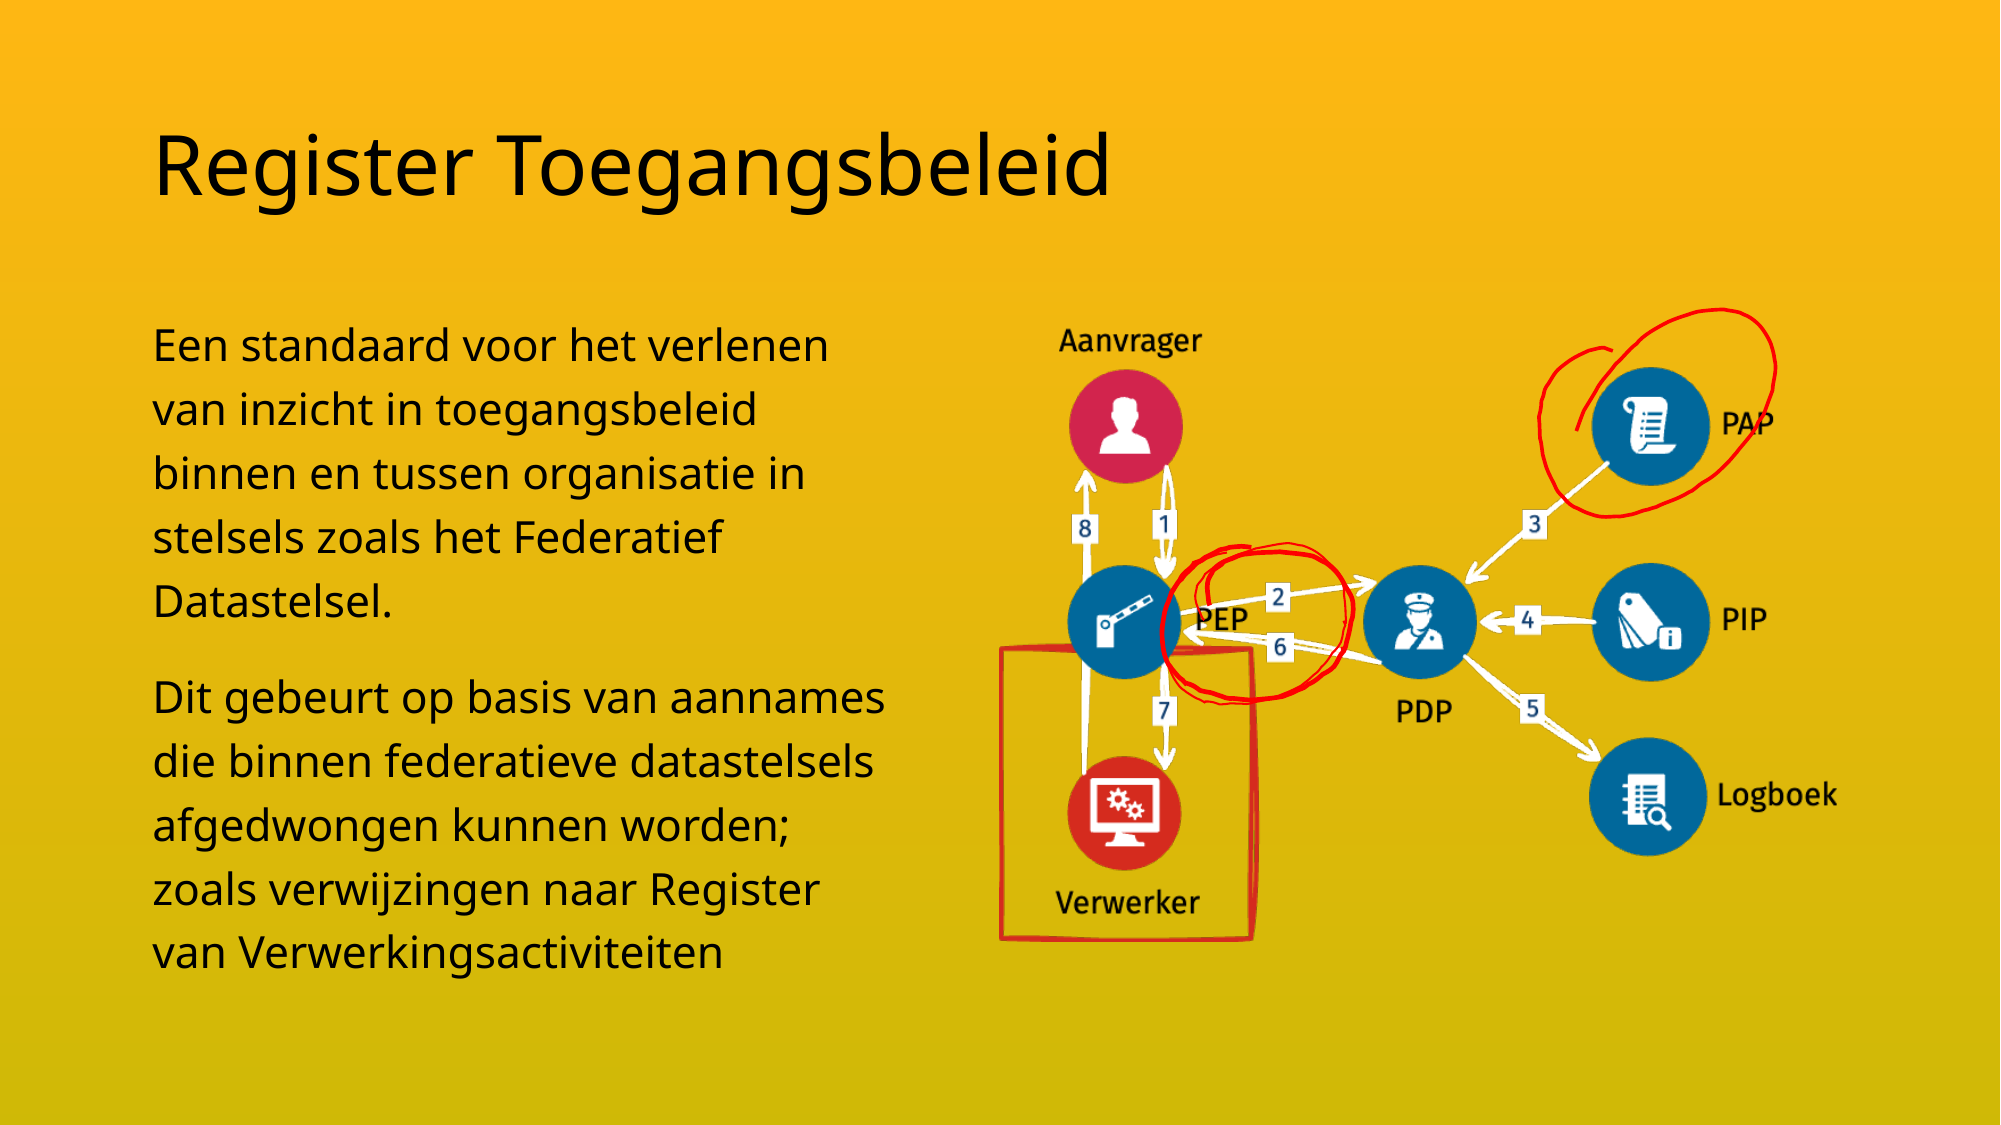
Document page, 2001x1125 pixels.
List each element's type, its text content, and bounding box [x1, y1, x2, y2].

list Een standaard voor het verlenen van inzicht in toegangsbeleid binnen en tussen organisatie in stelsels zoals het Federatief Datastelsel. Dit gebeurt op basis van aannames die binnen federatieve datastelsels afgedwongen kunnen worden; zoals verwijzingen naar Register van Verwerkingsactiviteiten [137, 299, 911, 1014]
title Register Toegangsbeleid [137, 59, 1863, 278]
picture [999, 323, 1840, 943]
text_box [1662, 307, 1760, 323]
